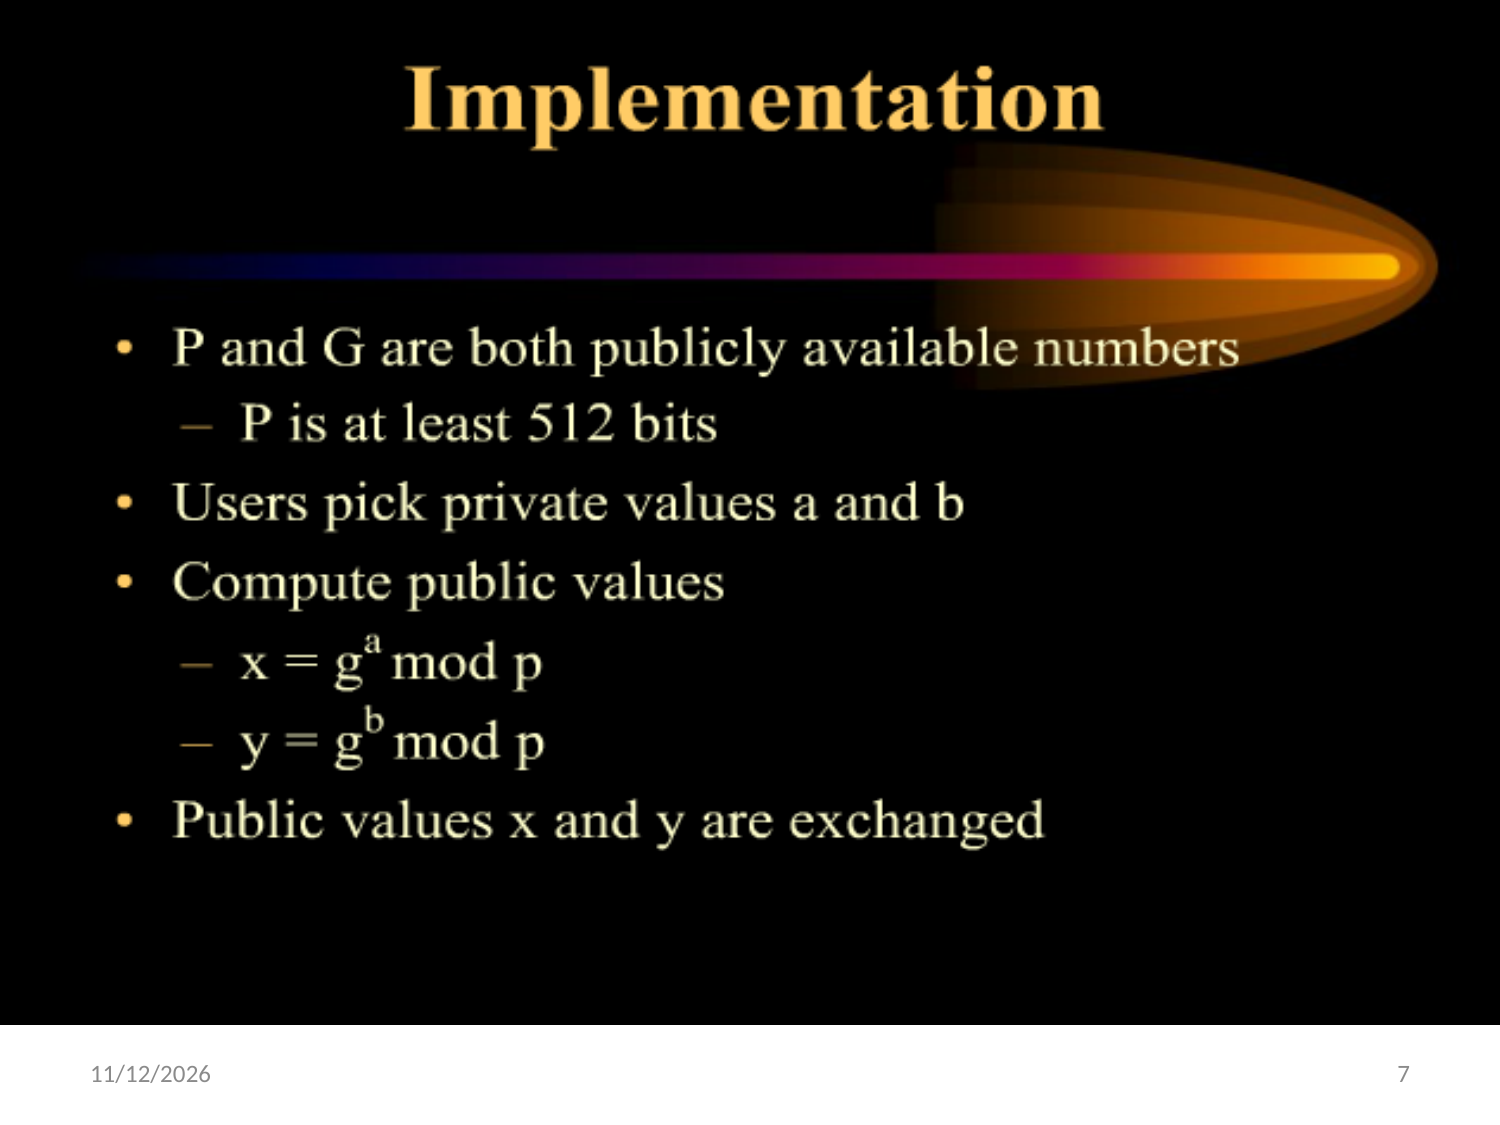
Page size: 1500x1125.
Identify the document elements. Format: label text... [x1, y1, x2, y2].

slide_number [75, 1042, 425, 1103]
picture [0, 0, 1500, 1026]
slide_number 7 [1074, 1042, 1425, 1103]
